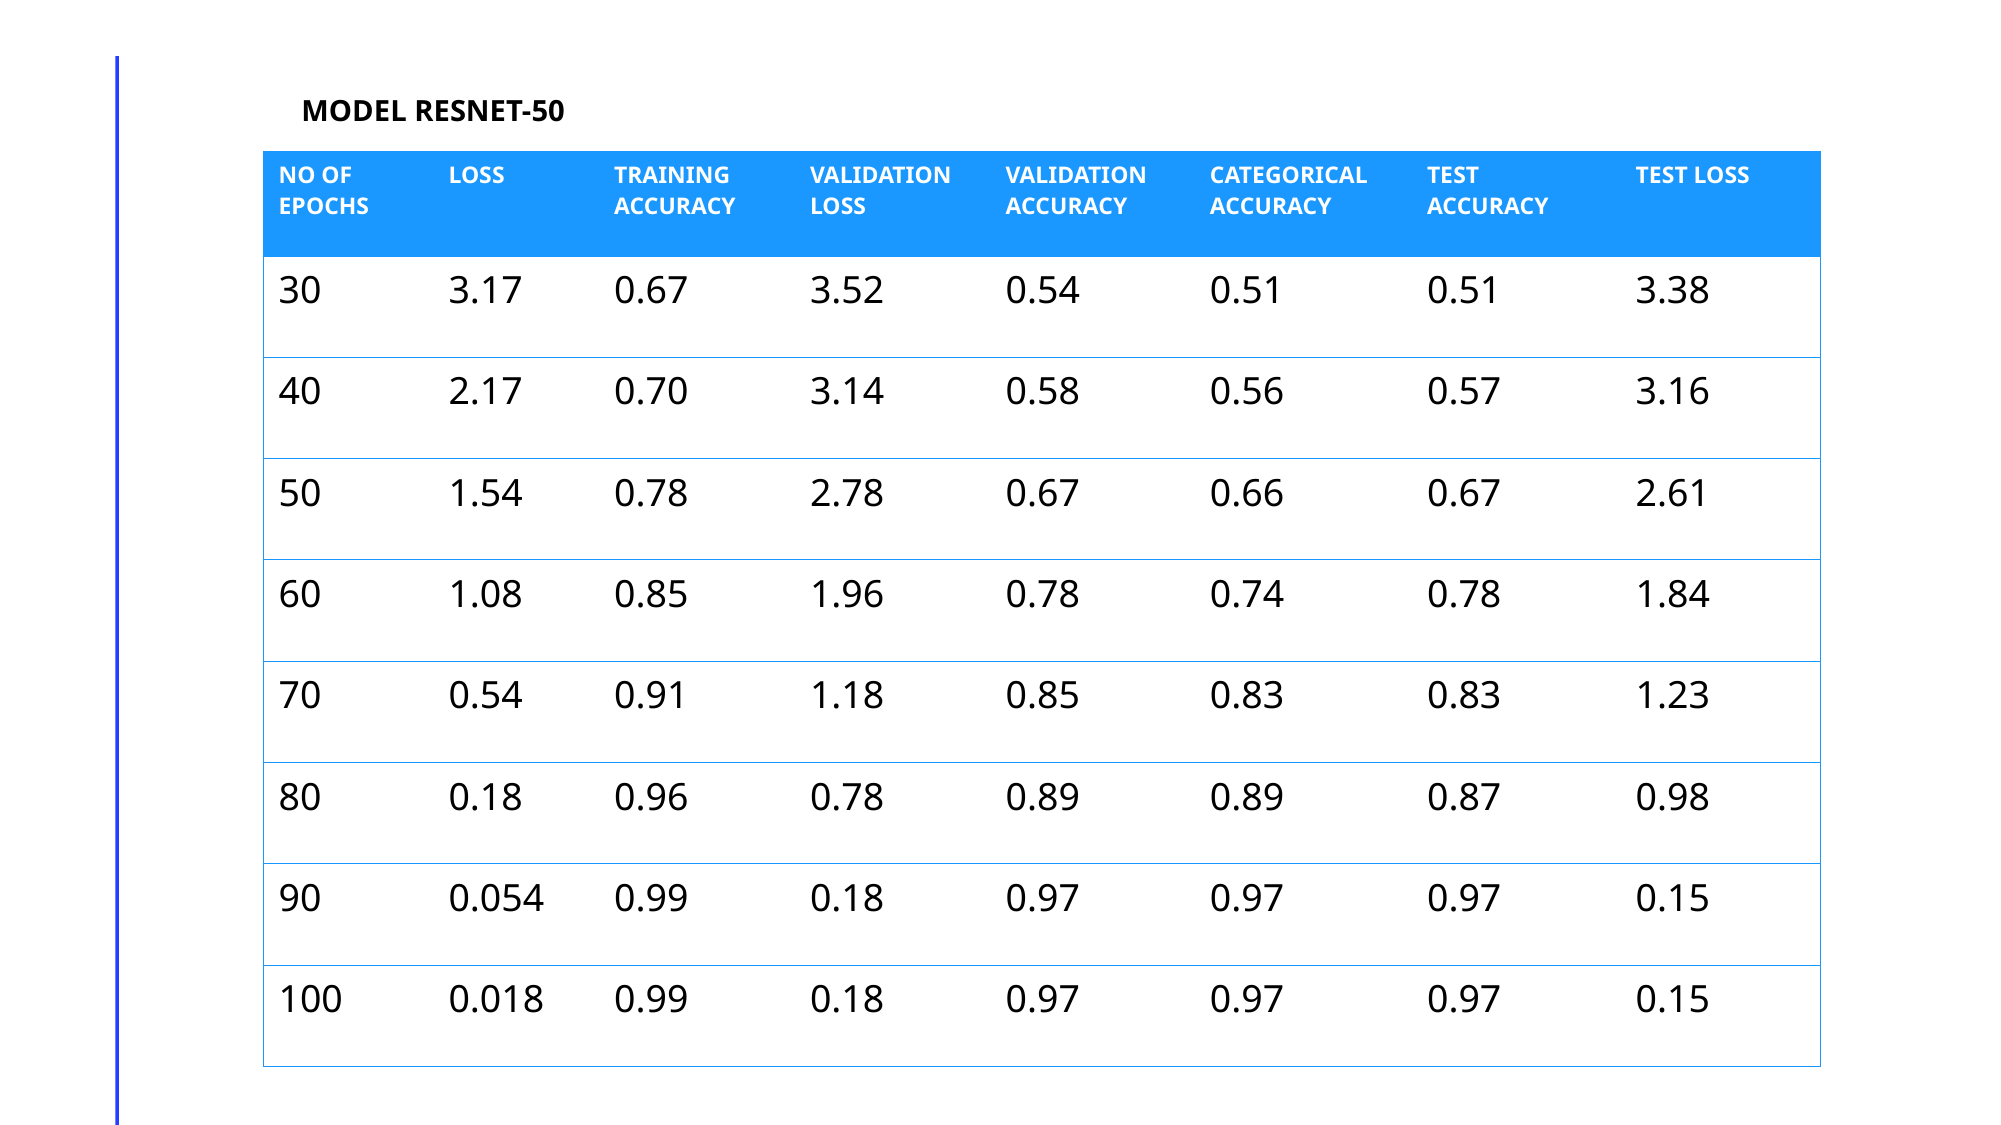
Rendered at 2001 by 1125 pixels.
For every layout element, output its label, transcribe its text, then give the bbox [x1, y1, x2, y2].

table_cell 3.38 [1621, 257, 1820, 357]
table_cell 1.84 [1621, 560, 1820, 661]
table_cell 60 [264, 560, 434, 661]
table_cell 0.51 [1412, 257, 1621, 357]
table_cell 0.56 [1195, 358, 1412, 458]
table_cell 0.85 [599, 560, 795, 661]
table_header CATEGORICAL ACCURACY [1195, 152, 1412, 256]
table_cell 0.96 [599, 763, 795, 863]
table_cell 0.018 [434, 966, 599, 1066]
table_cell 0.83 [1195, 662, 1412, 762]
table_cell 0.98 [1621, 763, 1820, 863]
table_cell 0.51 [1195, 257, 1412, 357]
table_cell 1.23 [1621, 662, 1820, 762]
table_cell 0.67 [1412, 459, 1621, 559]
table_cell 3.14 [795, 358, 991, 458]
table_cell 0.97 [991, 864, 1195, 965]
table_cell 0.15 [1621, 966, 1820, 1066]
table_cell 0.99 [599, 864, 795, 965]
table_cell 0.18 [795, 966, 991, 1066]
table_header VALIDATION LOSS [795, 152, 991, 256]
table_cell 0.91 [599, 662, 795, 762]
table_cell 0.89 [991, 763, 1195, 863]
table_cell 0.97 [1412, 966, 1621, 1066]
table_cell 0.97 [1195, 966, 1412, 1066]
table_cell 2.17 [434, 358, 599, 458]
table_cell 0.78 [599, 459, 795, 559]
table_cell 0.54 [434, 662, 599, 762]
table_cell 1.18 [795, 662, 991, 762]
table_cell 1.54 [434, 459, 599, 559]
table_header TEST LOSS [1621, 152, 1820, 256]
table_cell 0.85 [991, 662, 1195, 762]
table_cell 0.78 [795, 763, 991, 863]
table_cell 30 [264, 257, 434, 357]
table_cell 0.97 [991, 966, 1195, 1066]
table_cell 3.16 [1621, 358, 1820, 458]
text_box MODEL RESNET-50 [286, 85, 1000, 135]
table_cell 70 [264, 662, 434, 762]
table_cell 0.97 [1195, 864, 1412, 965]
table_cell 2.61 [1621, 459, 1820, 559]
table_cell 50 [264, 459, 434, 559]
table_cell 0.54 [991, 257, 1195, 357]
table_cell 0.97 [1412, 864, 1621, 965]
table_cell 2.78 [795, 459, 991, 559]
table_header VALIDATION ACCURACY [991, 152, 1195, 256]
table_cell 40 [264, 358, 434, 458]
table_cell 1.08 [434, 560, 599, 661]
table_cell 3.17 [434, 257, 599, 357]
table_cell 0.83 [1412, 662, 1621, 762]
table_cell 0.78 [991, 560, 1195, 661]
table_header LOSS [434, 152, 599, 256]
table_header TRAINING ACCURACY [599, 152, 795, 256]
table_cell 0.66 [1195, 459, 1412, 559]
table_cell 100 [264, 966, 434, 1066]
table_cell 0.18 [434, 763, 599, 863]
table_cell 0.18 [795, 864, 991, 965]
table_cell 0.99 [599, 966, 795, 1066]
table_cell 1.96 [795, 560, 991, 661]
table_cell 0.87 [1412, 763, 1621, 863]
table_cell 3.52 [795, 257, 991, 357]
table_cell 0.67 [599, 257, 795, 357]
table_cell 0.74 [1195, 560, 1412, 661]
table_cell 0.57 [1412, 358, 1621, 458]
table_header TEST ACCURACY [1412, 152, 1621, 256]
table_cell 80 [264, 763, 434, 863]
table_cell 0.054 [434, 864, 599, 965]
table_cell 0.15 [1621, 864, 1820, 965]
table_cell 0.67 [991, 459, 1195, 559]
table_cell 0.89 [1195, 763, 1412, 863]
table_cell 90 [264, 864, 434, 965]
table_cell 0.58 [991, 358, 1195, 458]
table_cell 0.70 [599, 358, 795, 458]
table_header NO OF EPOCHS [264, 152, 434, 256]
table_cell 0.78 [1412, 560, 1621, 661]
